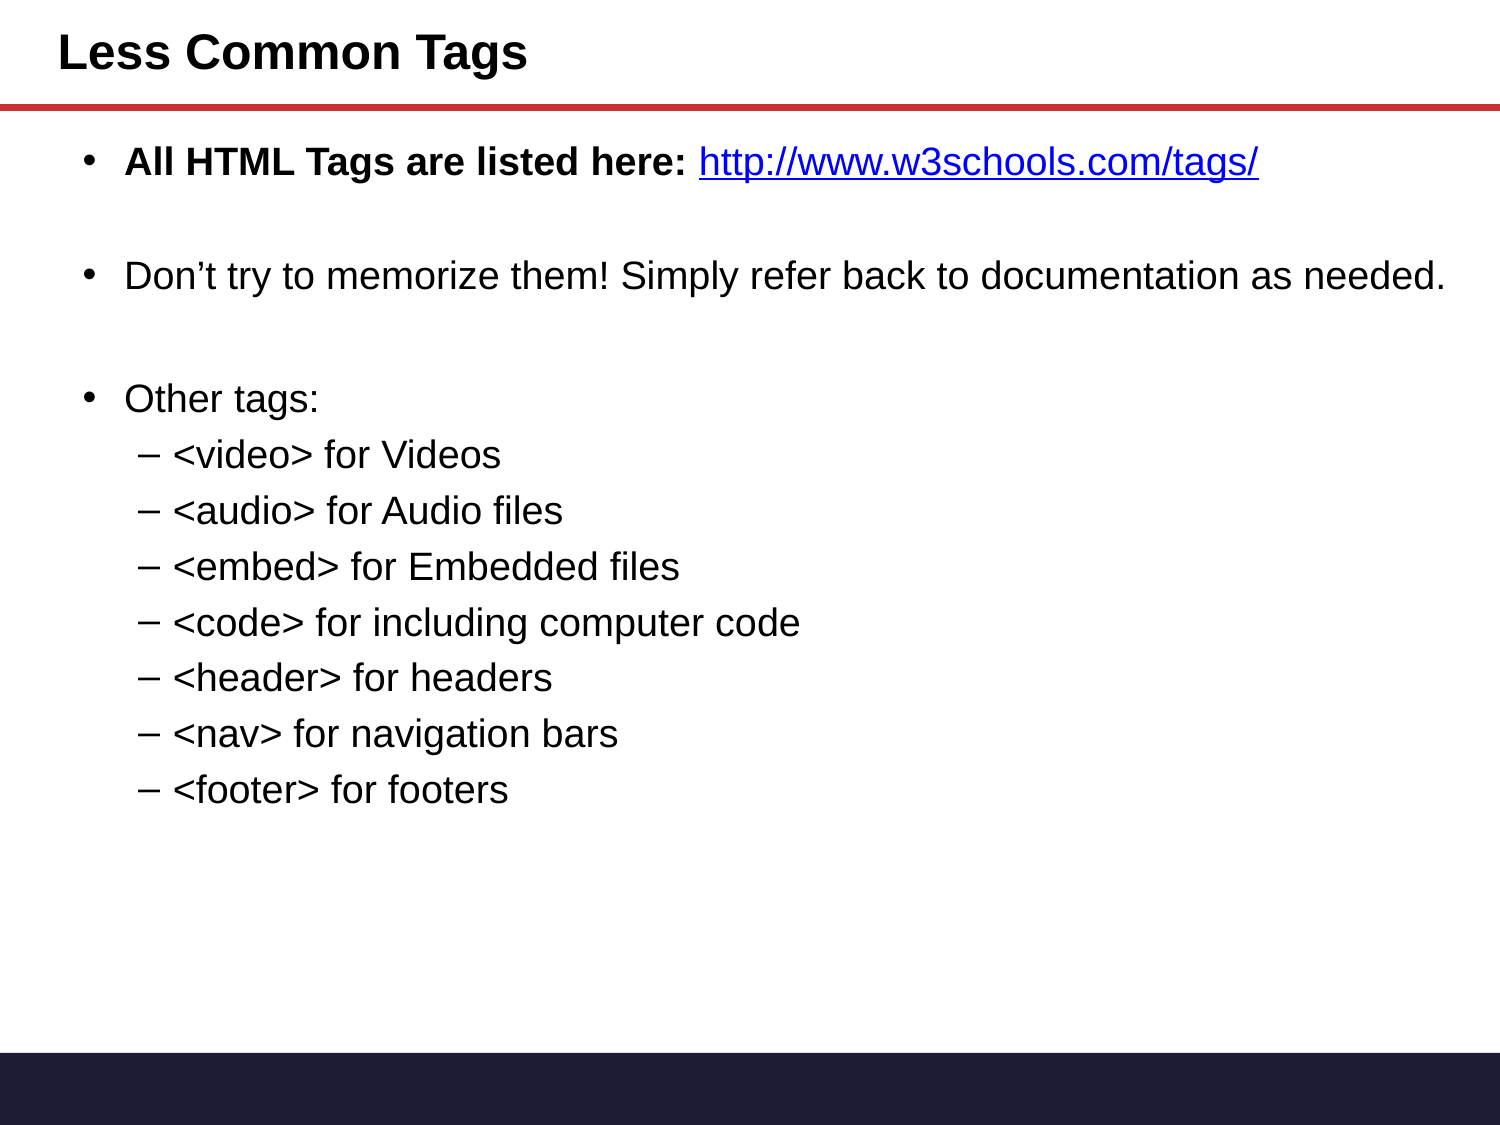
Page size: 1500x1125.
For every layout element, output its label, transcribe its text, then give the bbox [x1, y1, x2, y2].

title Less Common Tags [50, 0, 1175, 108]
text_box All HTML Tags are listed here: http://www.w3schools.com/tags/ Don’t try to memorize them! Simply refer back to documentation as needed. Other tags: <video> for Videos <audio> for Audio files <embed> for Embedded files <code> for including computer code <header> for headers <nav> for navigation bars <footer> for footers [74, 128, 1500, 845]
